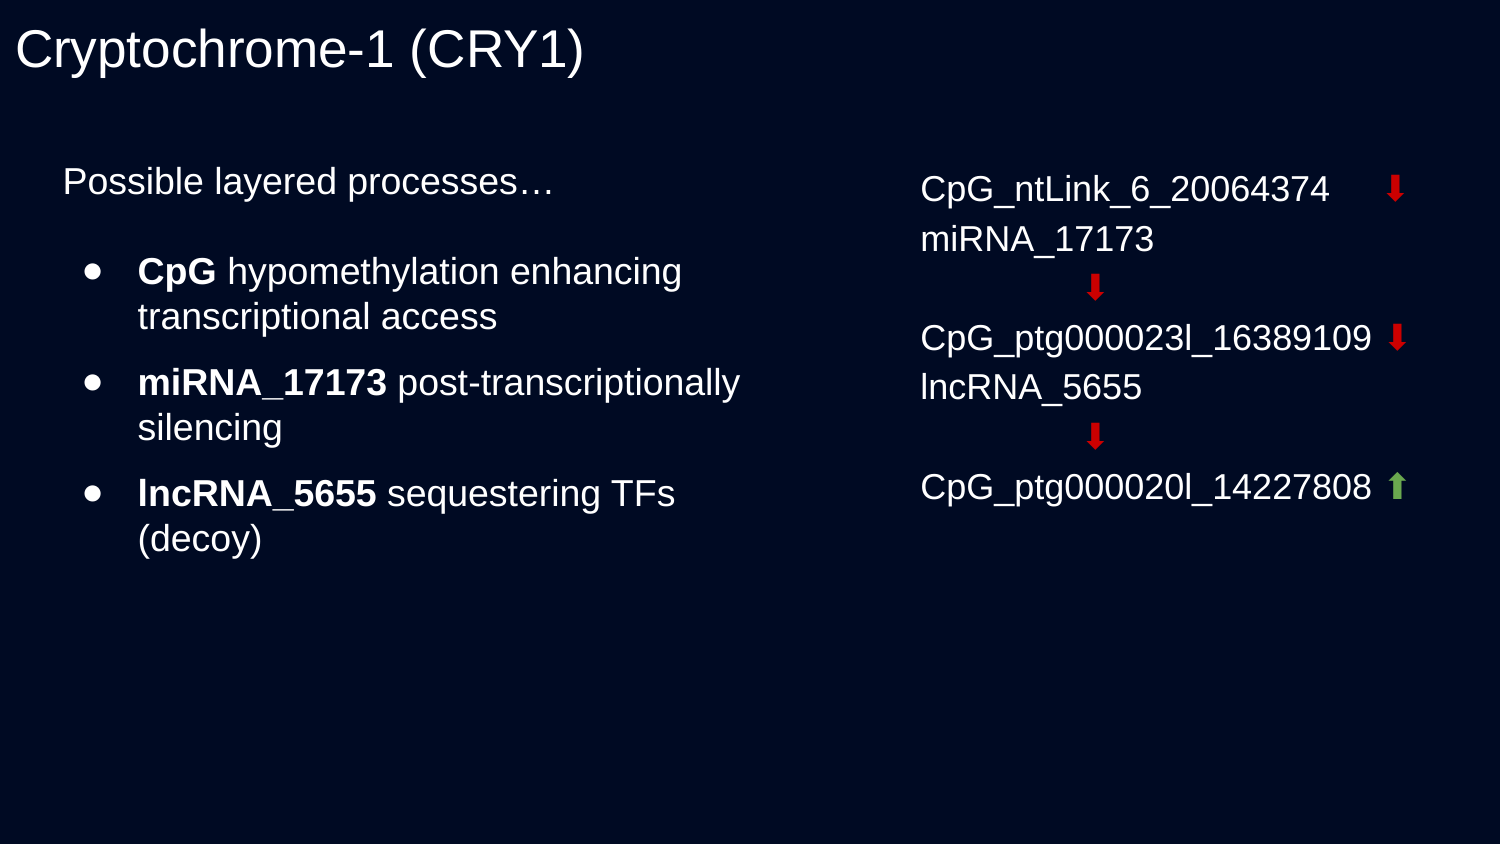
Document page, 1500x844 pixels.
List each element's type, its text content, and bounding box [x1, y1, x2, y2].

list CpG_ntLink_6_20064374 ⬇ miRNA_17173 ⬇ CpG_ptg000023l_16389109 ⬇ lncRNA_5655 ⬇ CpG_ptg000020l_14227808 ⬆ [905, 143, 1448, 435]
title Cryptochrome-1 (CRY1) [0, 0, 1398, 94]
text_box Possible layered processes… CpG hypomethylation enhancing transcriptional access miRNA_17173 post-transcriptionally silencing lncRNA_5655 sequestering TFs (decoy) [47, 142, 770, 722]
text_box [905, 470, 1488, 761]
